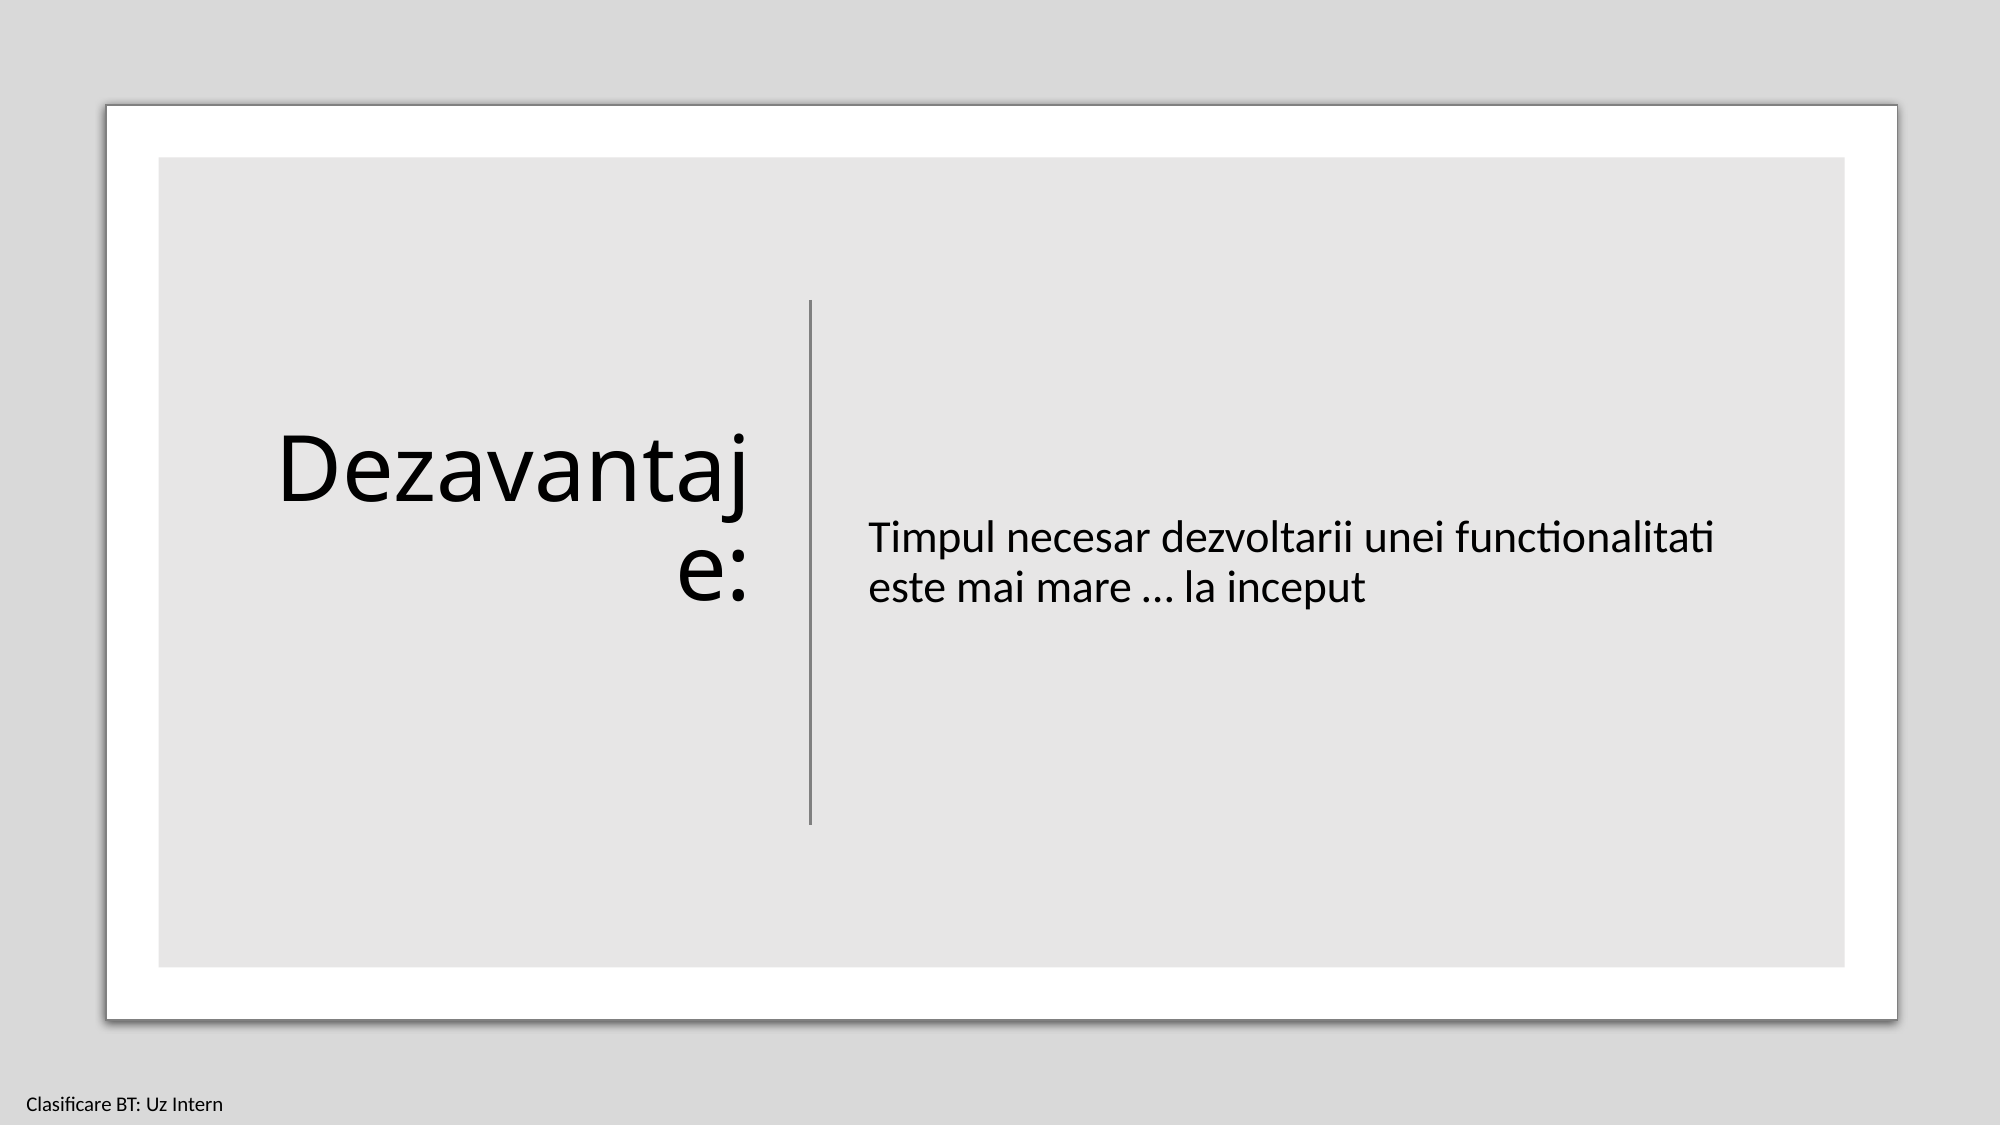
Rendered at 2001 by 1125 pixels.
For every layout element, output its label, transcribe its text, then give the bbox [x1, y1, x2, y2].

text_box [0, 0, 2000, 1125]
list Timpul necesar dezvoltarii unei functionalitati este mai mare … la inceput [853, 224, 1789, 900]
title Dezavantaje: [211, 224, 767, 628]
text_box [105, 104, 1898, 1021]
text_box [158, 156, 1846, 968]
